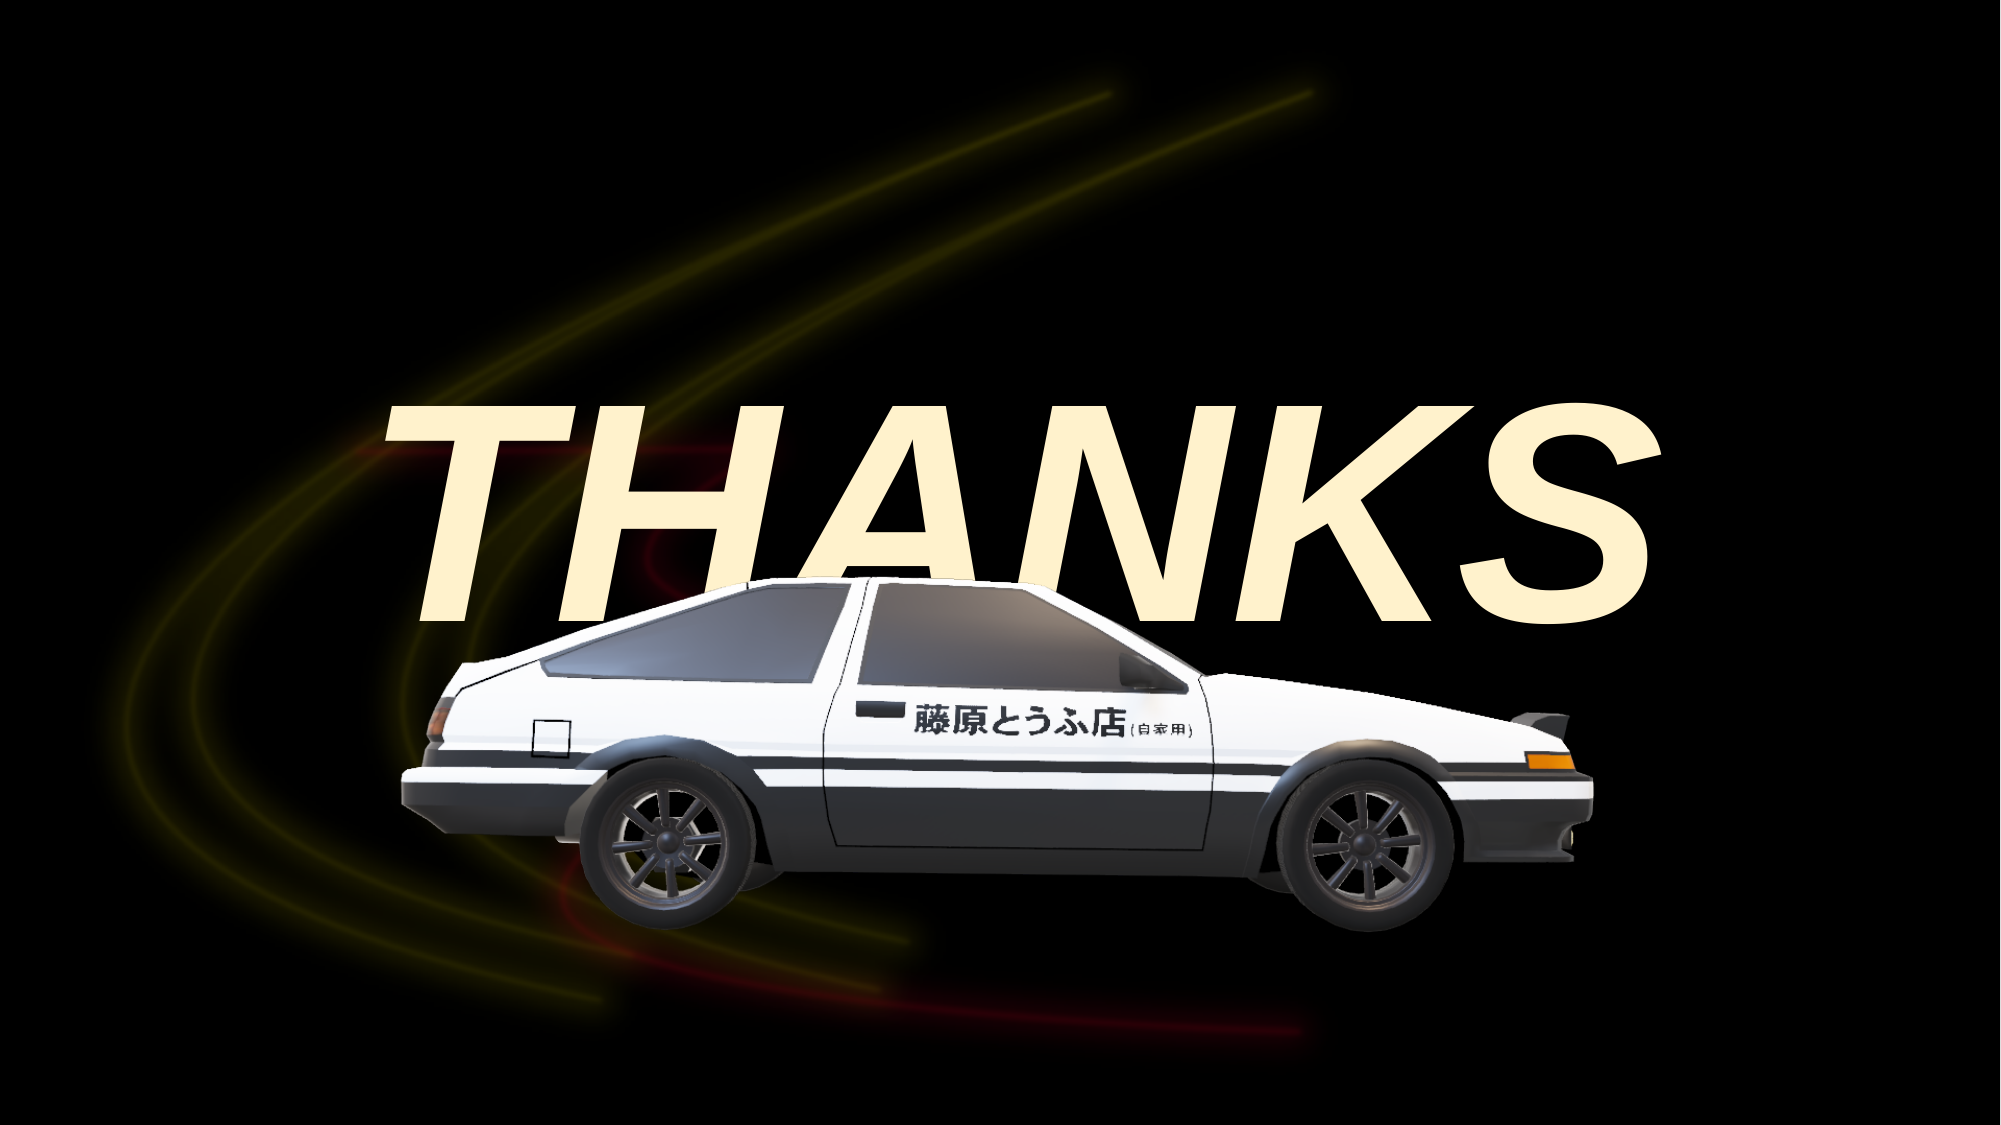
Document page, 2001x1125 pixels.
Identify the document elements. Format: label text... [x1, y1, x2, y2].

title THANKS [348, 335, 1692, 706]
picture [0, 0, 2001, 1125]
